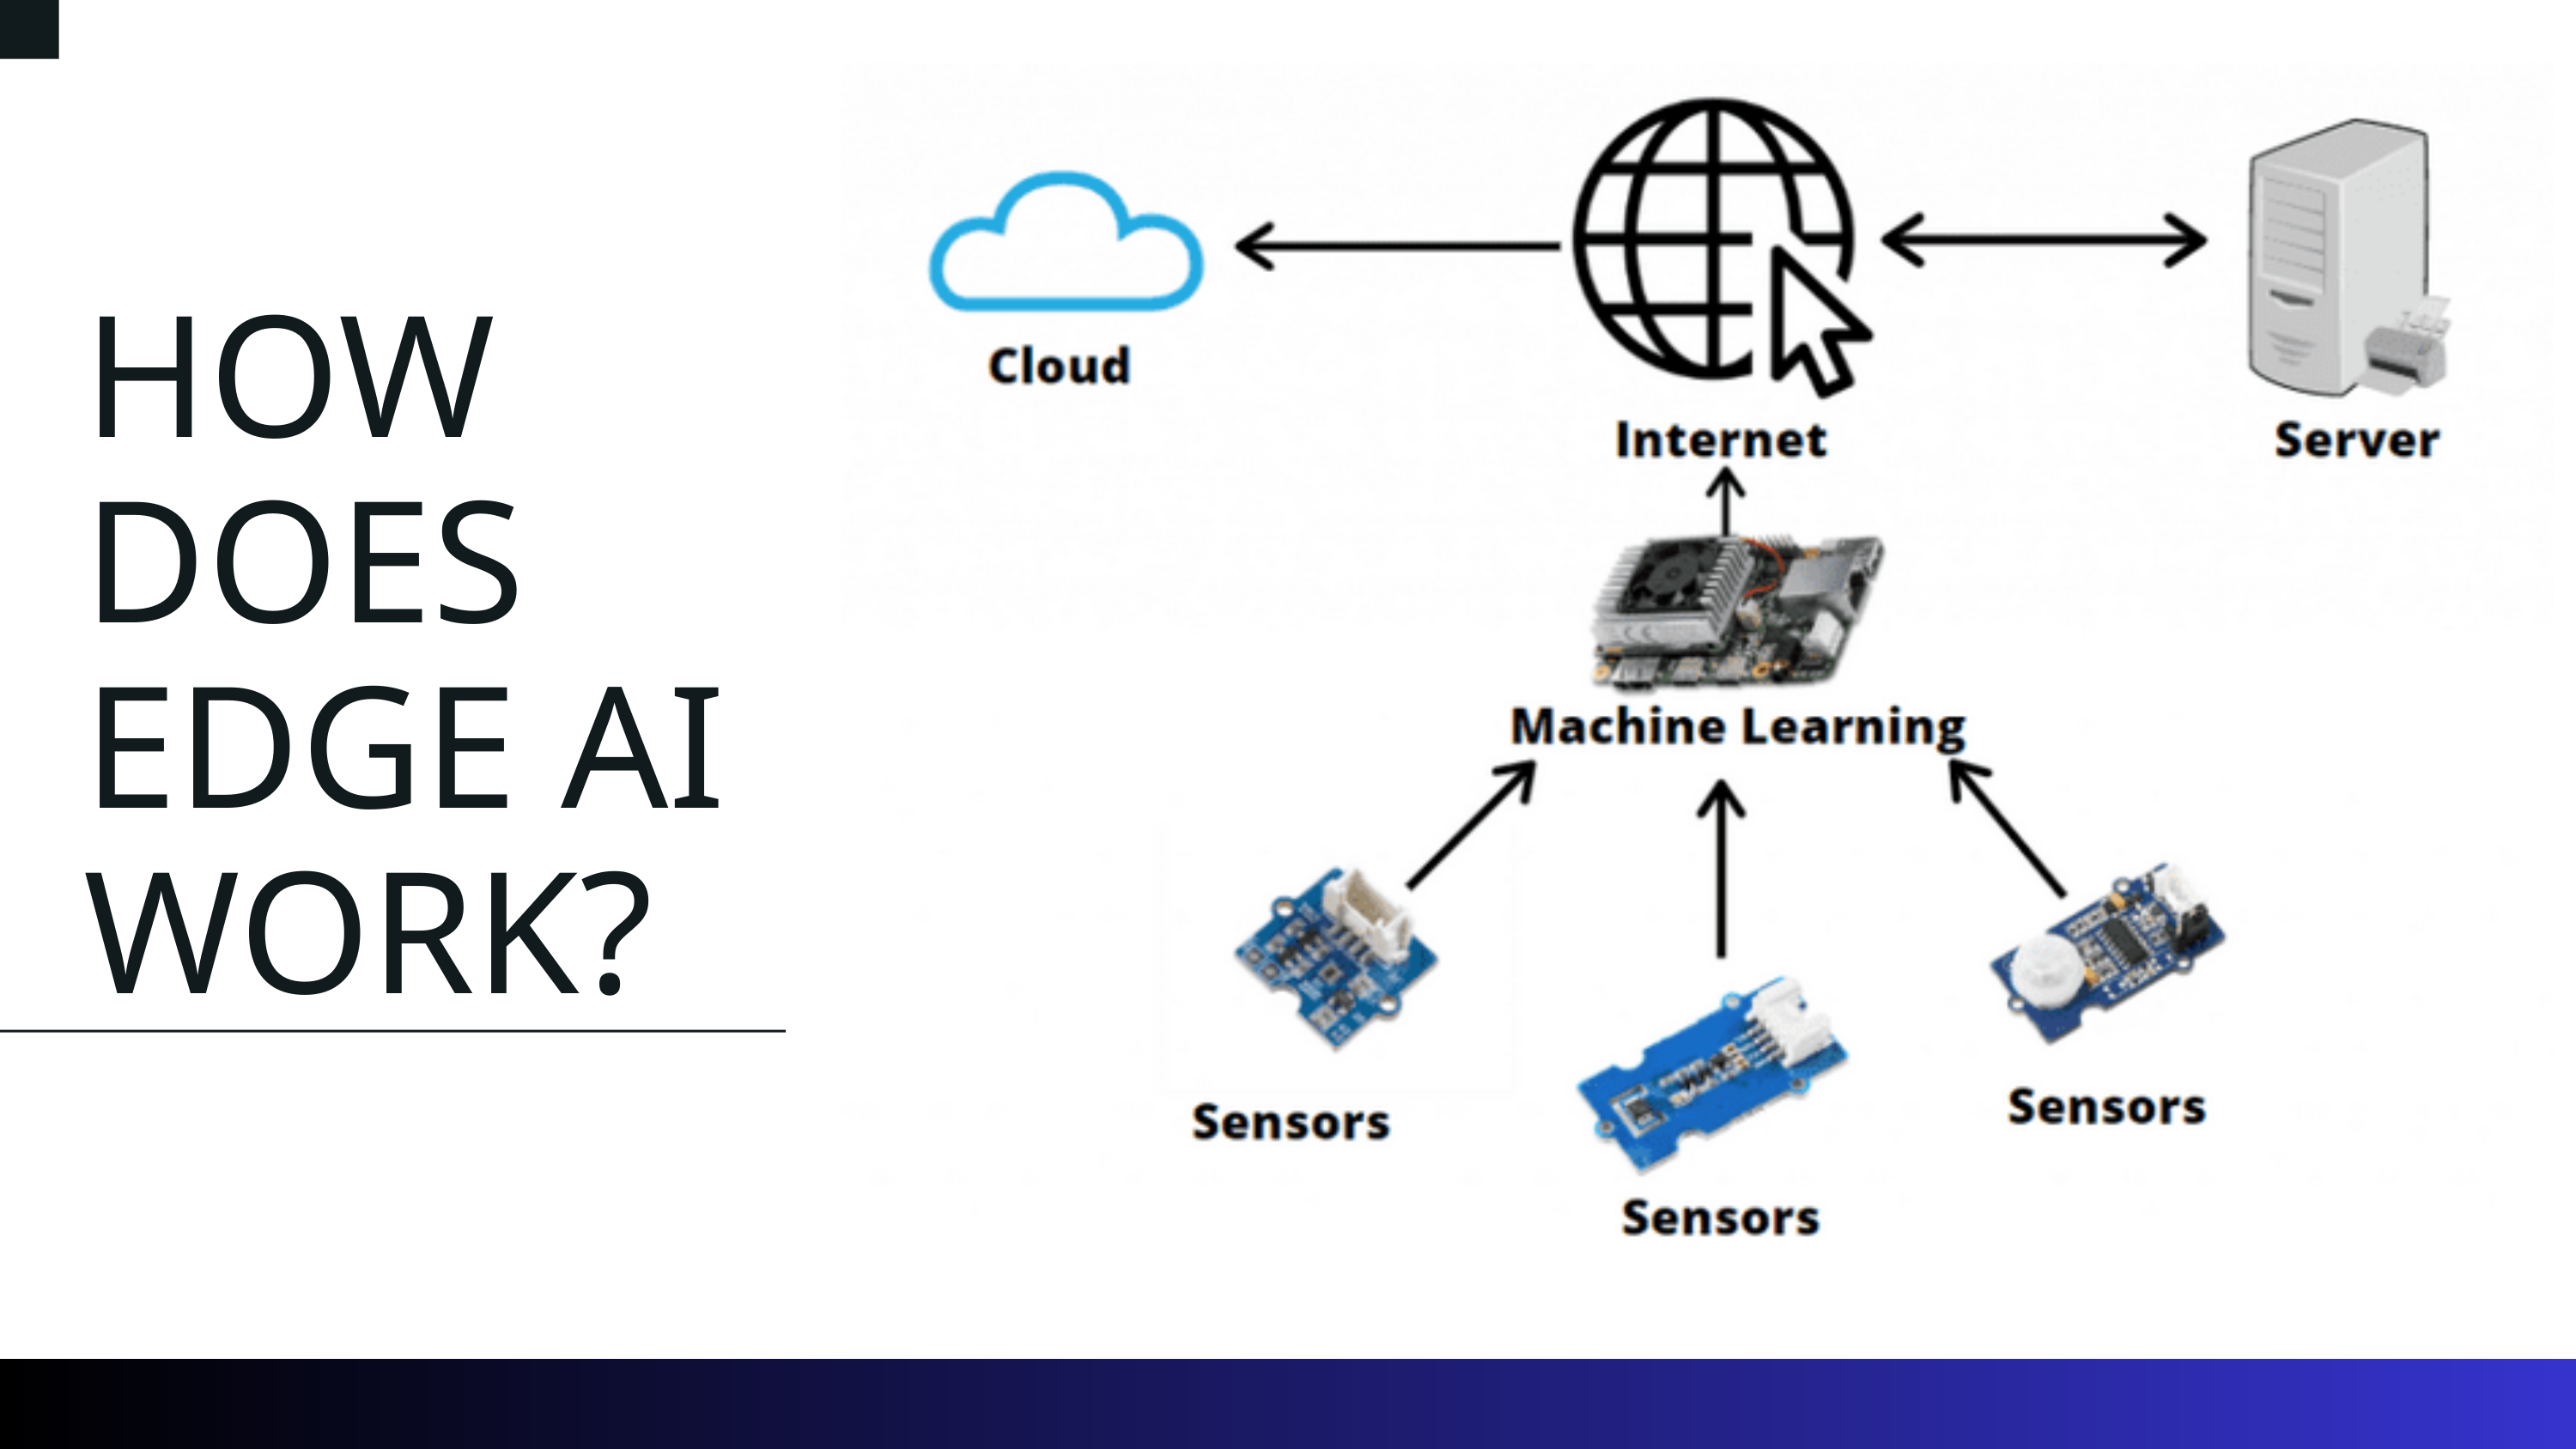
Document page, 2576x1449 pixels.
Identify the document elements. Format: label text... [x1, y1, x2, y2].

text_box HOW DOES EDGE AI WORK? [83, 286, 787, 1028]
text_box [0, 1359, 2576, 1449]
text_box [0, 1029, 787, 1033]
text_box [841, 63, 2555, 1240]
text_box [0, 0, 59, 59]
